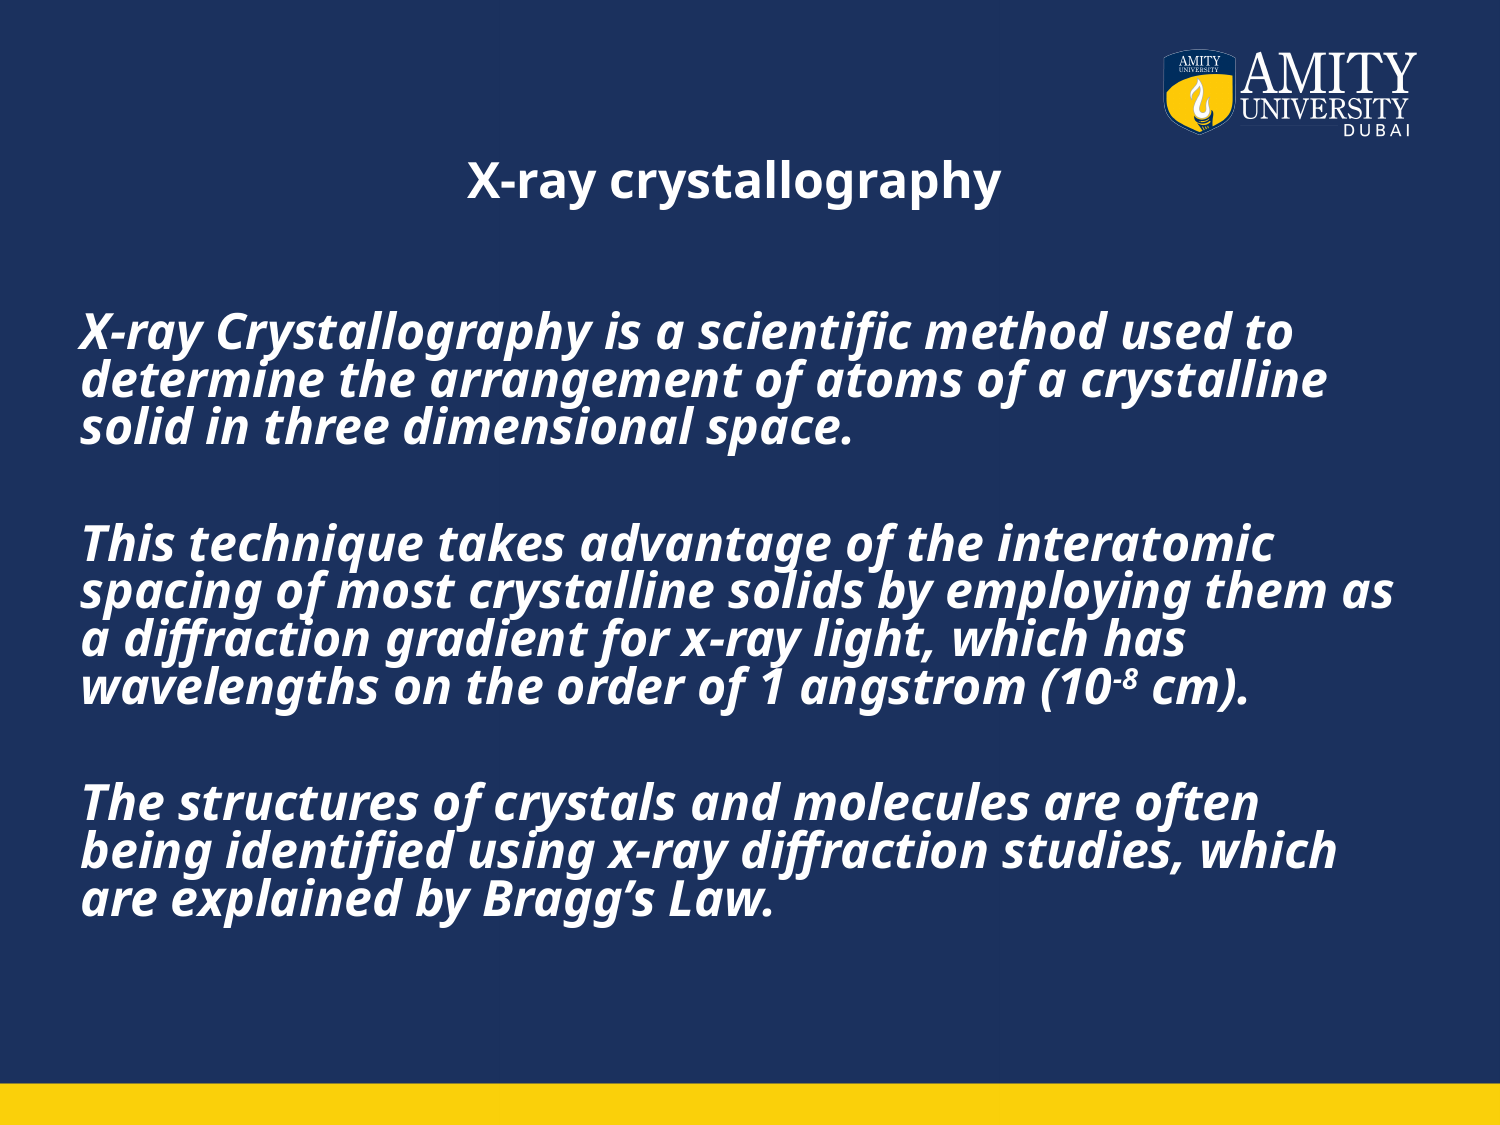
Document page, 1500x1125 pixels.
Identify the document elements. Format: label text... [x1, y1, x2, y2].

title X-ray crystallography [65, 141, 1416, 228]
list X-ray Crystallography is a scientific method used to determine the arrangement of atoms of a crystalline solid in three dimensional space. This technique takes advantage of the interatomic spacing of most crystalline solids by employing them as a diffraction gradient for x-ray light, which has wavelengths on the order of 1 angstrom (10-8 cm). The structures of crystals and molecules are often being identified using x-ray diffraction studies, which are explained by Bragg’s Law. [65, 303, 1416, 445]
picture [0, 0, 1500, 1125]
